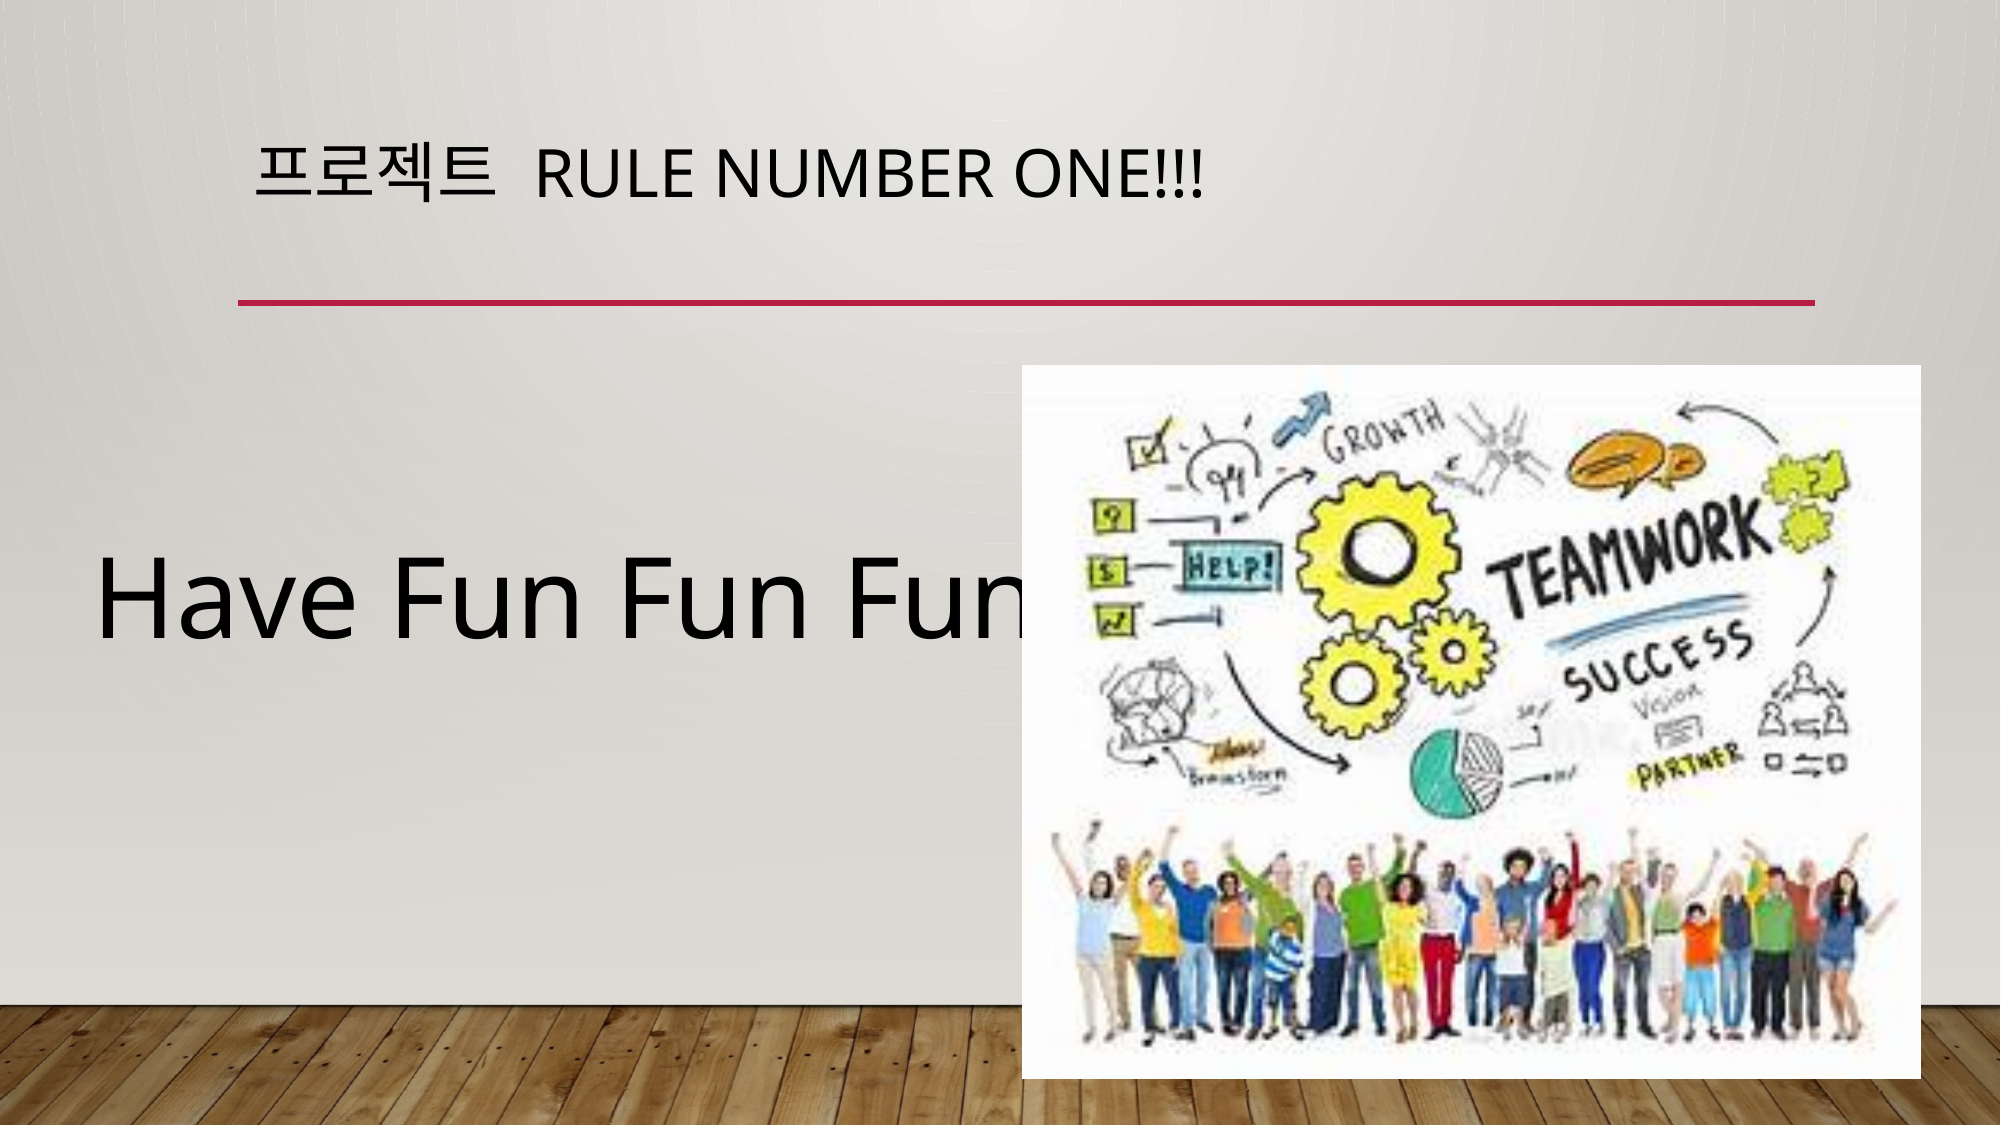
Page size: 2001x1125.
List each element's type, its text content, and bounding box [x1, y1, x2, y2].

title 프로젝트 rule number ONE!!! [238, 131, 1814, 305]
text_box Have Fun Fun Fun! [78, 518, 1021, 669]
picture [0, 365, 2000, 1125]
